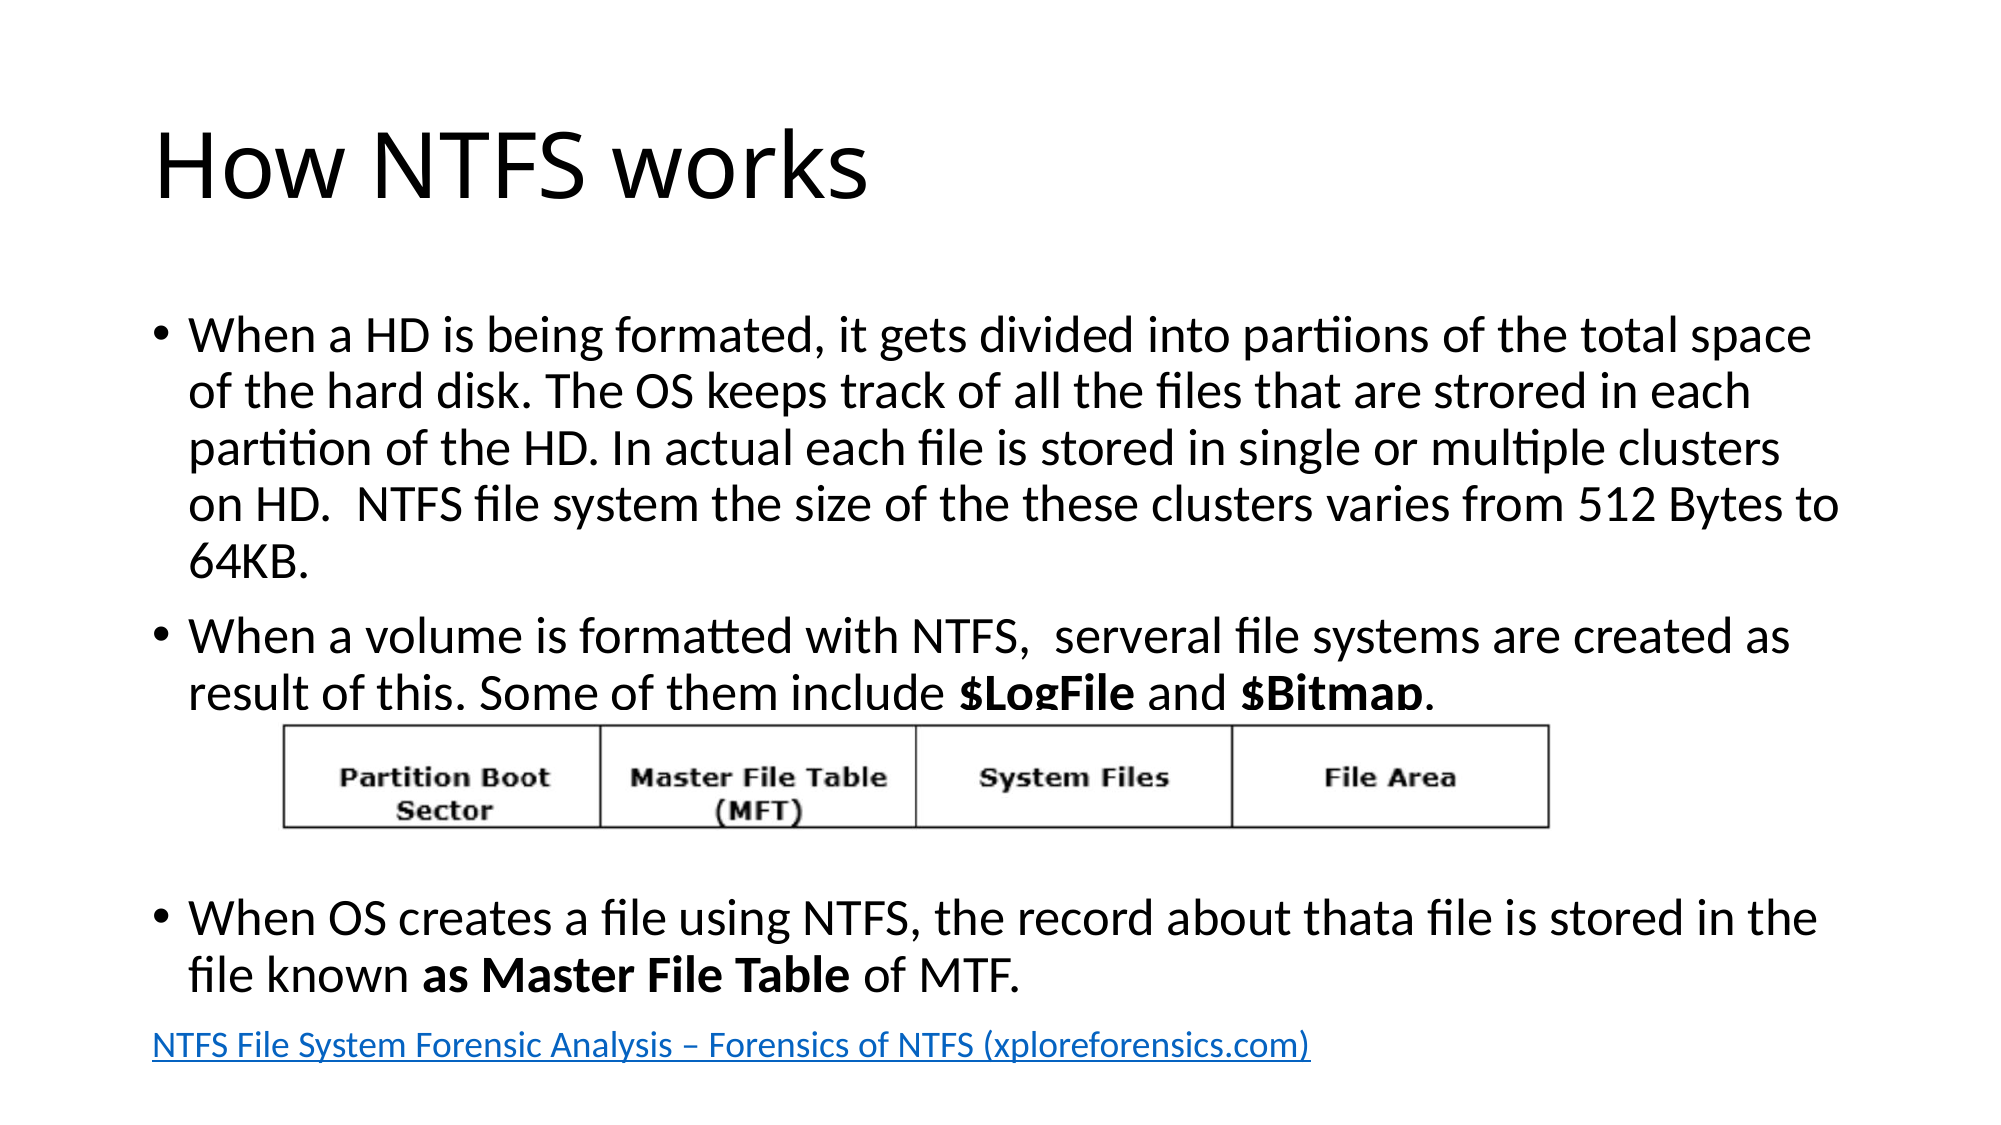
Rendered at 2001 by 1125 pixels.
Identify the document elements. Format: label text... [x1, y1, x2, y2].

list When a HD is being formated, it gets divided into partiions of the total space of the hard disk. The OS keeps track of all the files that are strored in each partition of the HD. In actual each file is stored in single or multiple clusters on HD. NTFS file system the size of the these clusters varies from 512 Bytes to 64KB. When a volume is formatted with NTFS, serveral file systems are created as result of this. Some of them include $LogFile and $Bitmap. When OS creates a file using NTFS, the record about thata file is stored in the file known as Master File Table of MTF. [137, 299, 1863, 1014]
title How NTFS works [137, 59, 1863, 278]
text_box NTFS File System Forensic Analysis – Forensics of NTFS (xploreforensics.com) [137, 1012, 1363, 1072]
picture [278, 710, 1554, 844]
